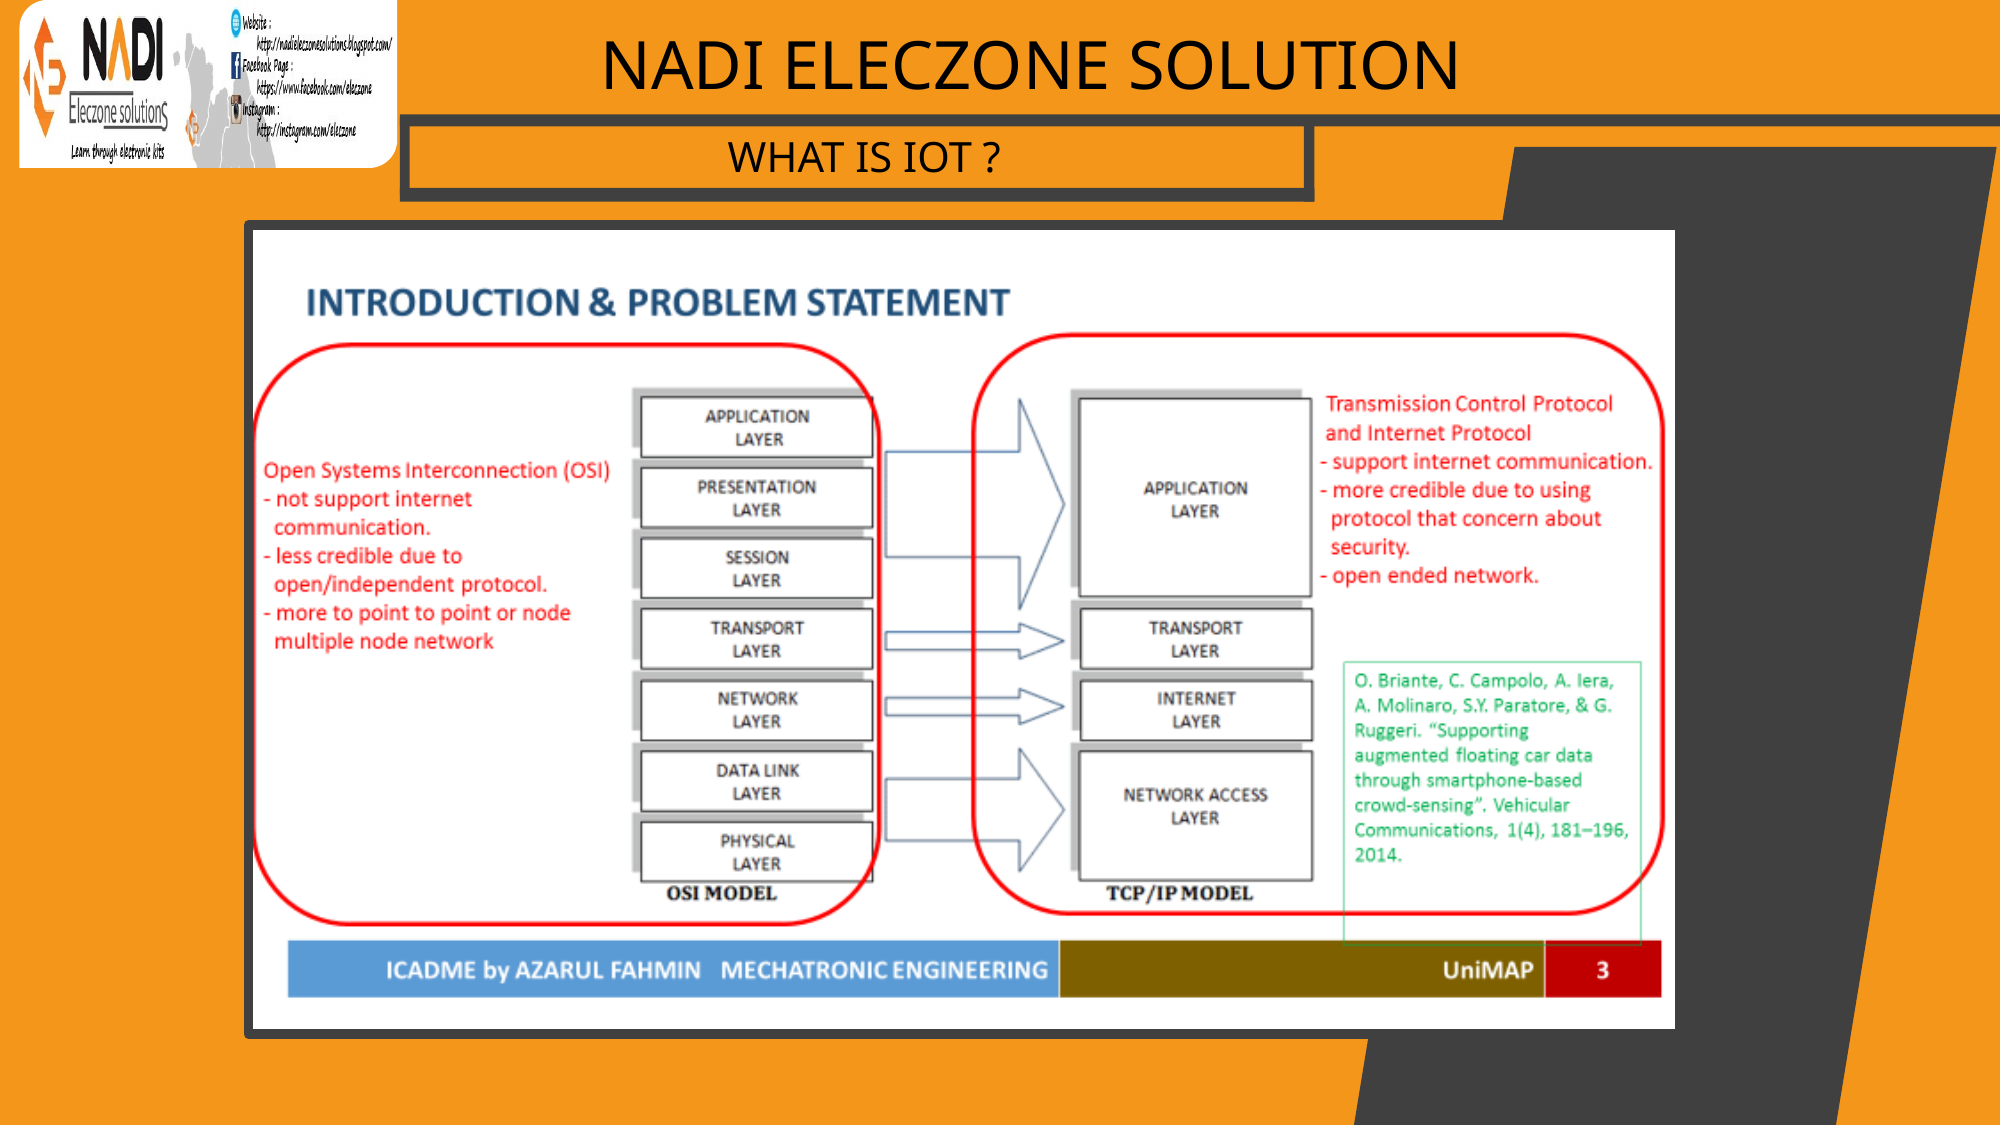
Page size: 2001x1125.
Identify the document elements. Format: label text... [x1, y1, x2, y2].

text_box [399, 189, 1303, 203]
picture [253, 229, 1676, 1030]
text_box [399, 113, 2000, 128]
picture [19, 0, 398, 168]
text_box [1303, 189, 1315, 203]
text_box WHAT IS IOT ? [409, 123, 1319, 189]
text_box NADI ELECZONE SOLUTION [398, 15, 1788, 110]
text_box [1352, 145, 1998, 1125]
text_box [399, 117, 411, 196]
